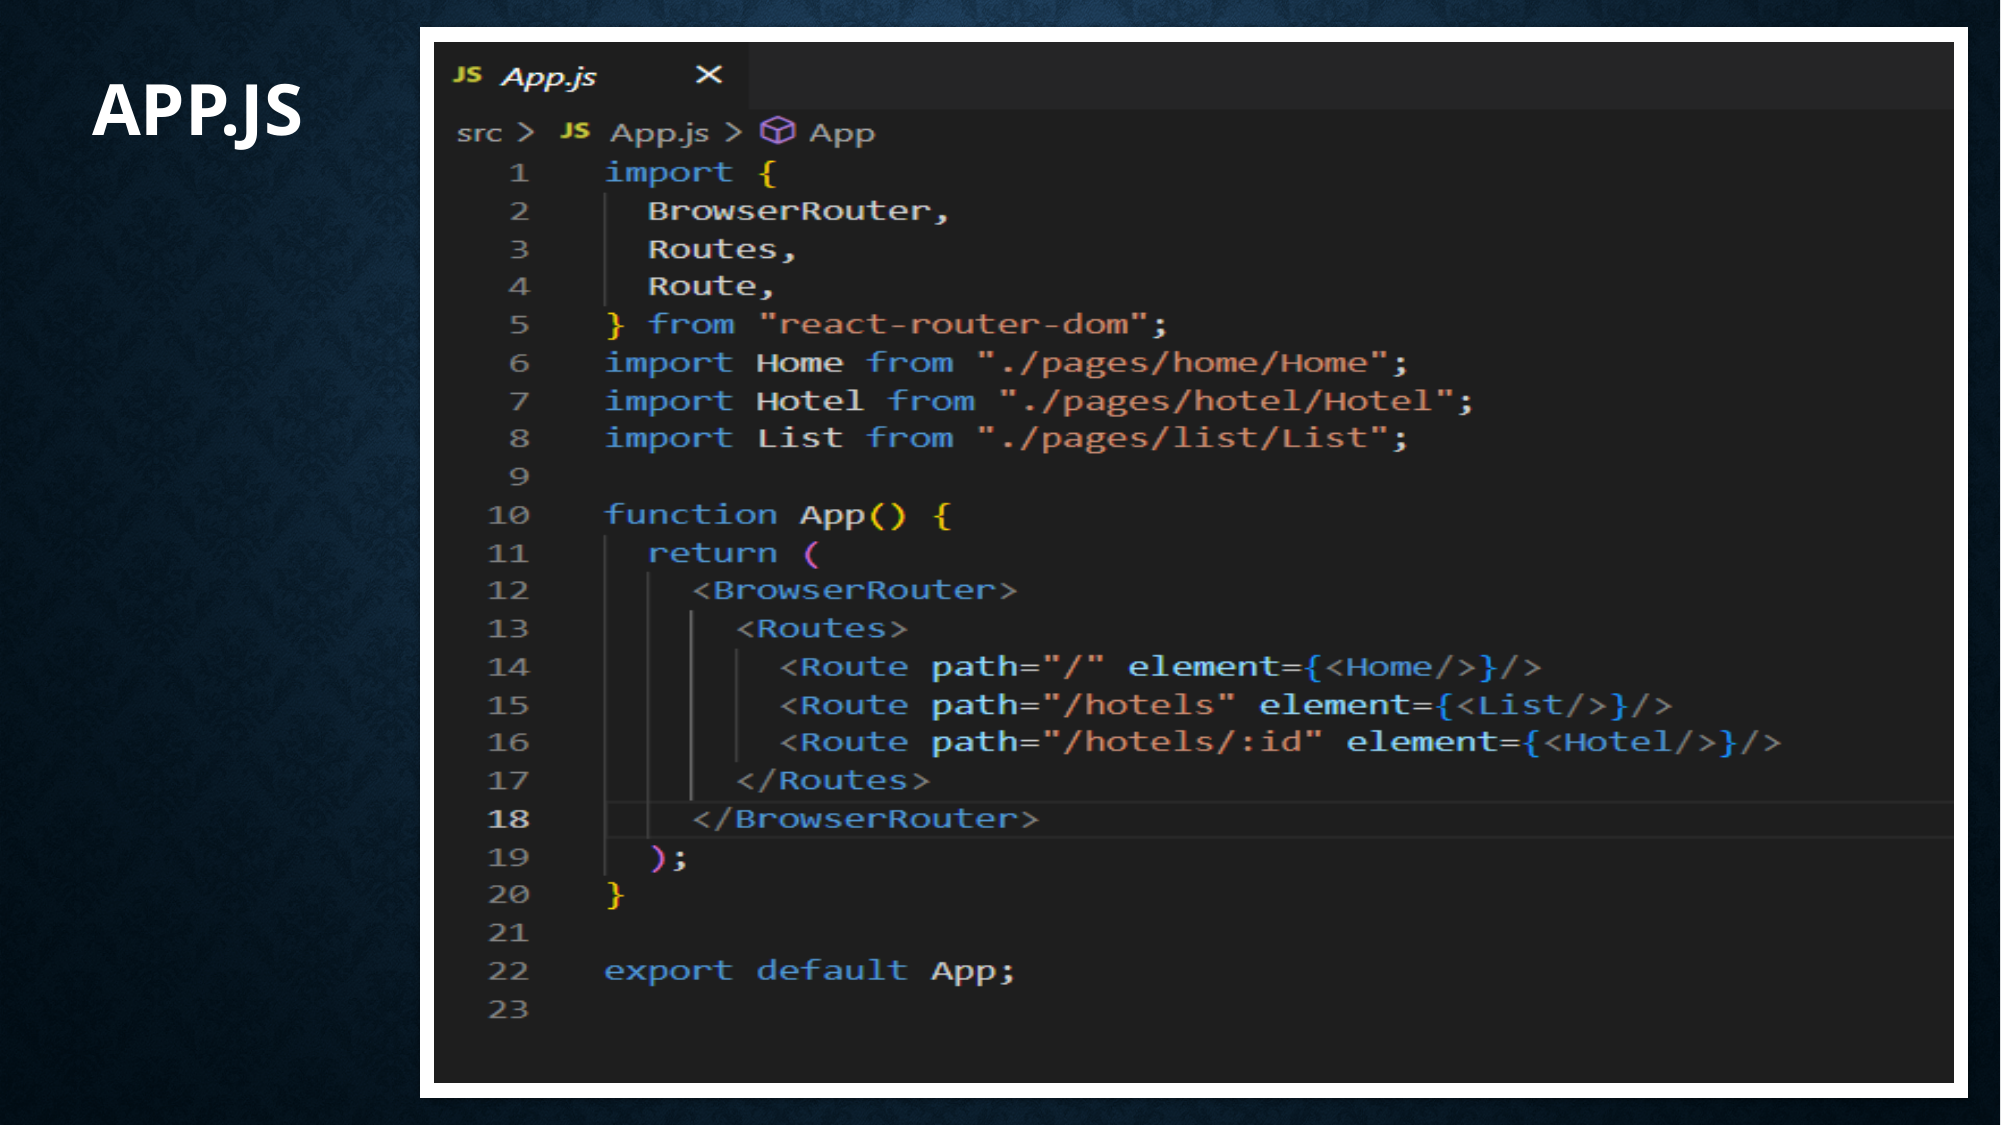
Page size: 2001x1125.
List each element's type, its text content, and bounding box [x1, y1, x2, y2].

title App.js [0, 41, 414, 268]
picture [433, 41, 1955, 1084]
